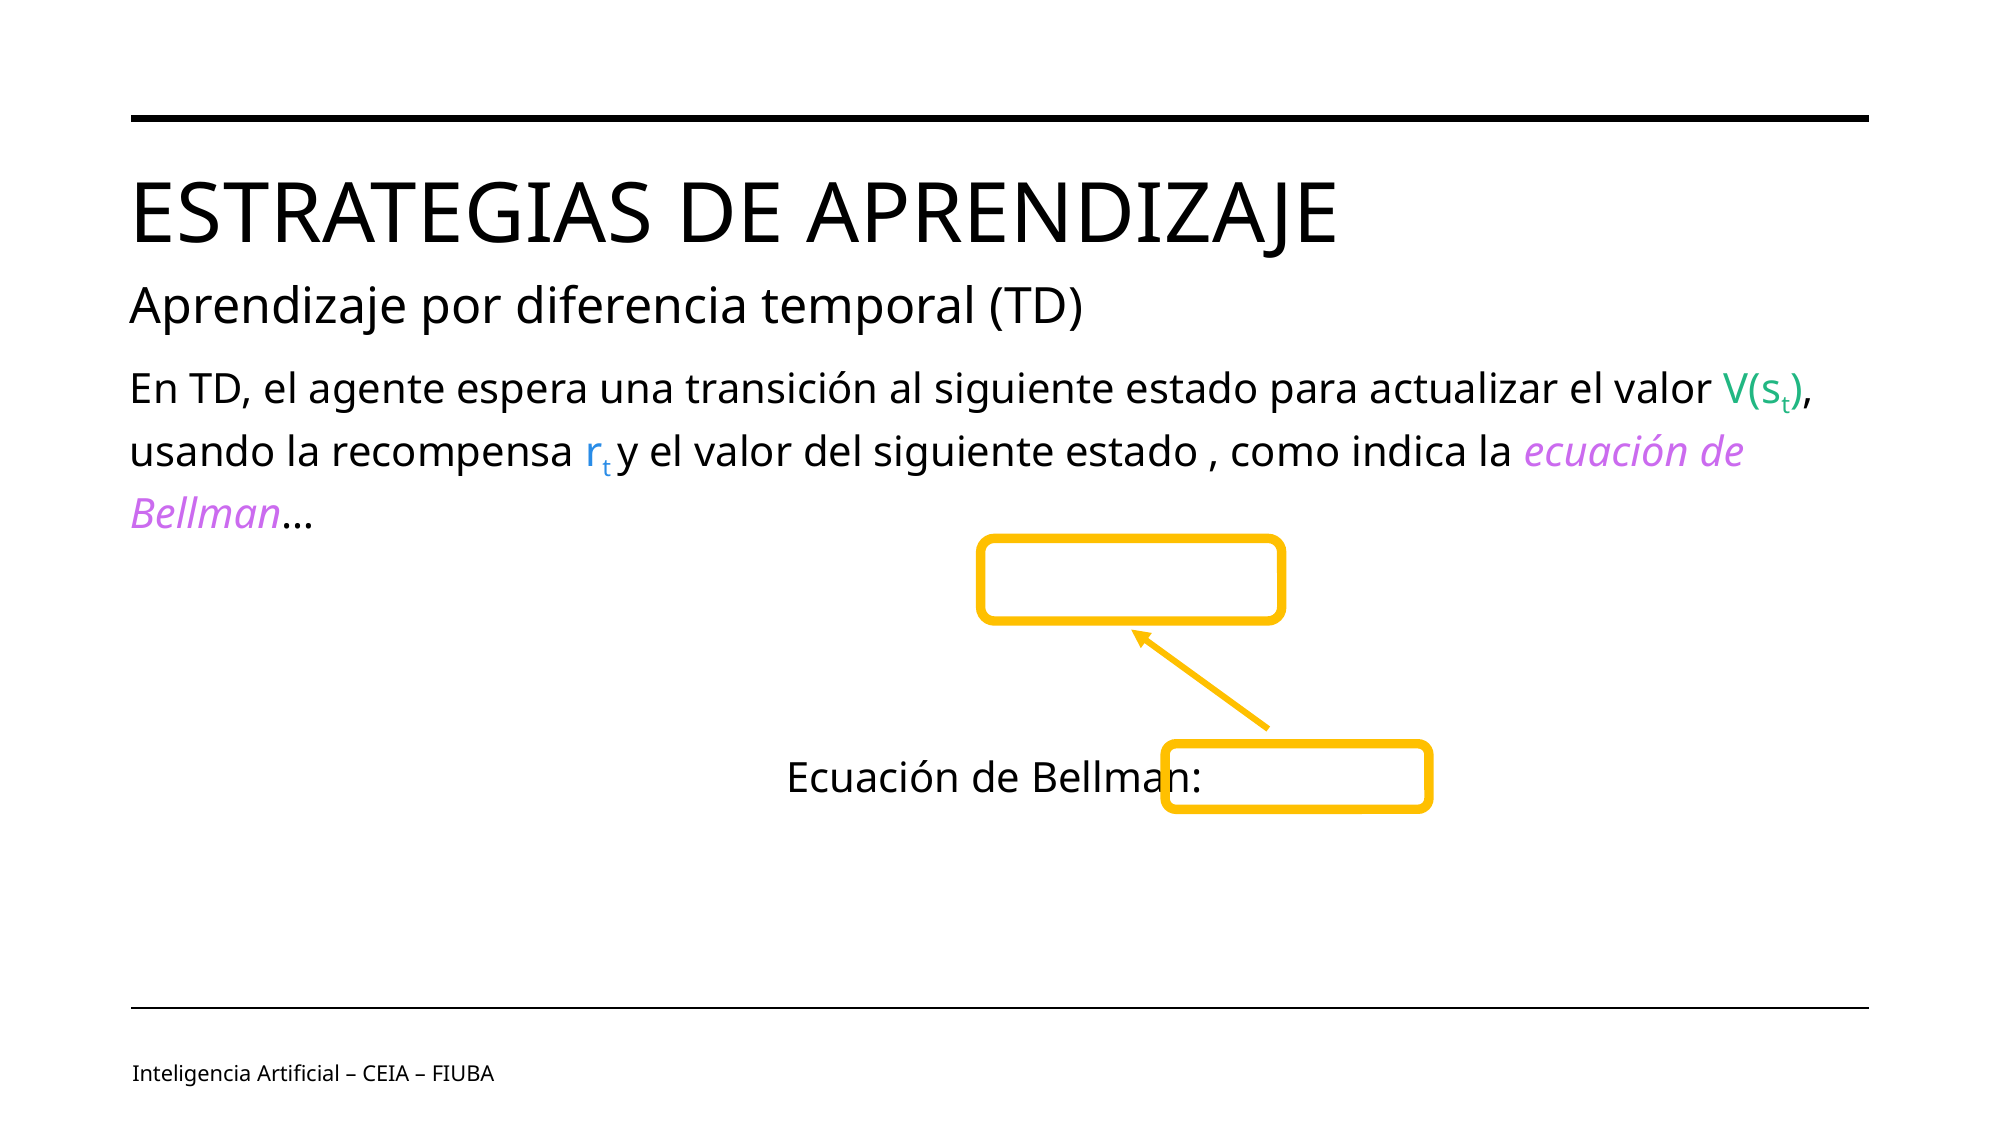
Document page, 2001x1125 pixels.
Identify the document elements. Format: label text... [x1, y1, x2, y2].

footer Inteligencia Artificial – CEIA – FIUBA [117, 1042, 862, 1103]
text_box Aprendizaje por diferencia temporal (TD) [114, 265, 1914, 341]
title Estrategias de aprendizaje [114, 151, 1869, 265]
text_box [1131, 629, 1269, 729]
text_box [979, 537, 1283, 623]
text_box [1164, 742, 1430, 811]
